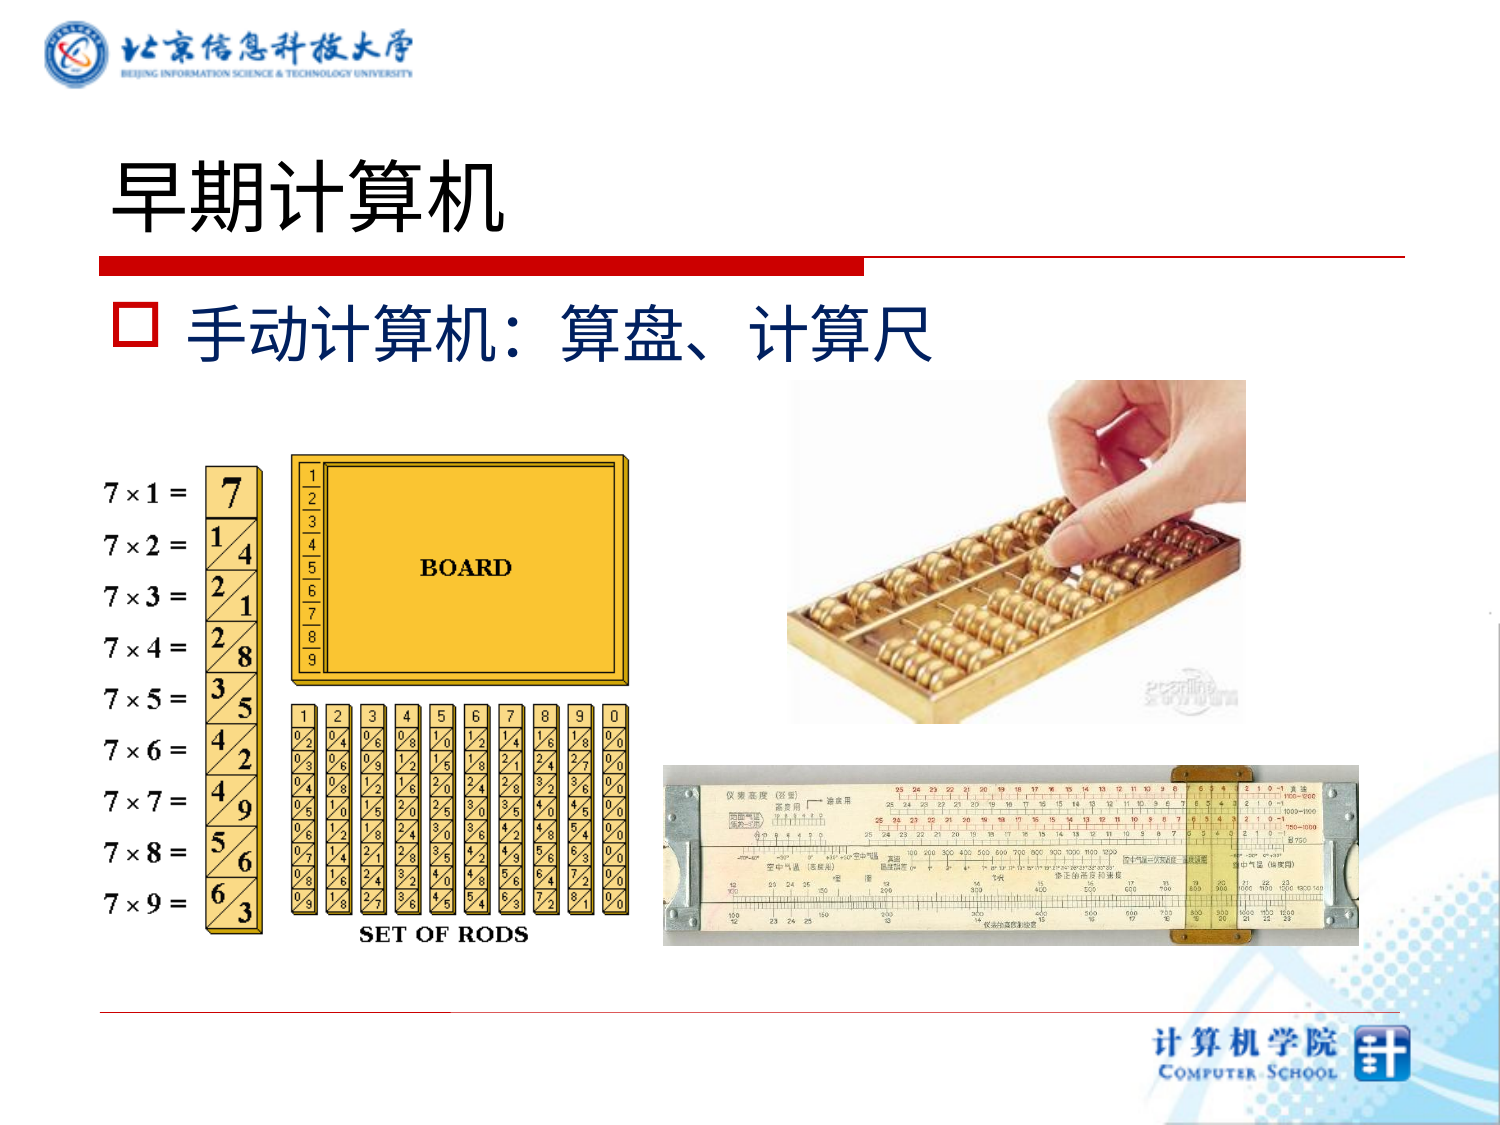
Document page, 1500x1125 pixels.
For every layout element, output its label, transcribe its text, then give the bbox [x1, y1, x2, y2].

picture [0, 0, 1500, 1125]
list 手动计算机：算盘、计算尺 [92, 287, 1406, 988]
title 早期计算机 [93, 49, 1407, 250]
